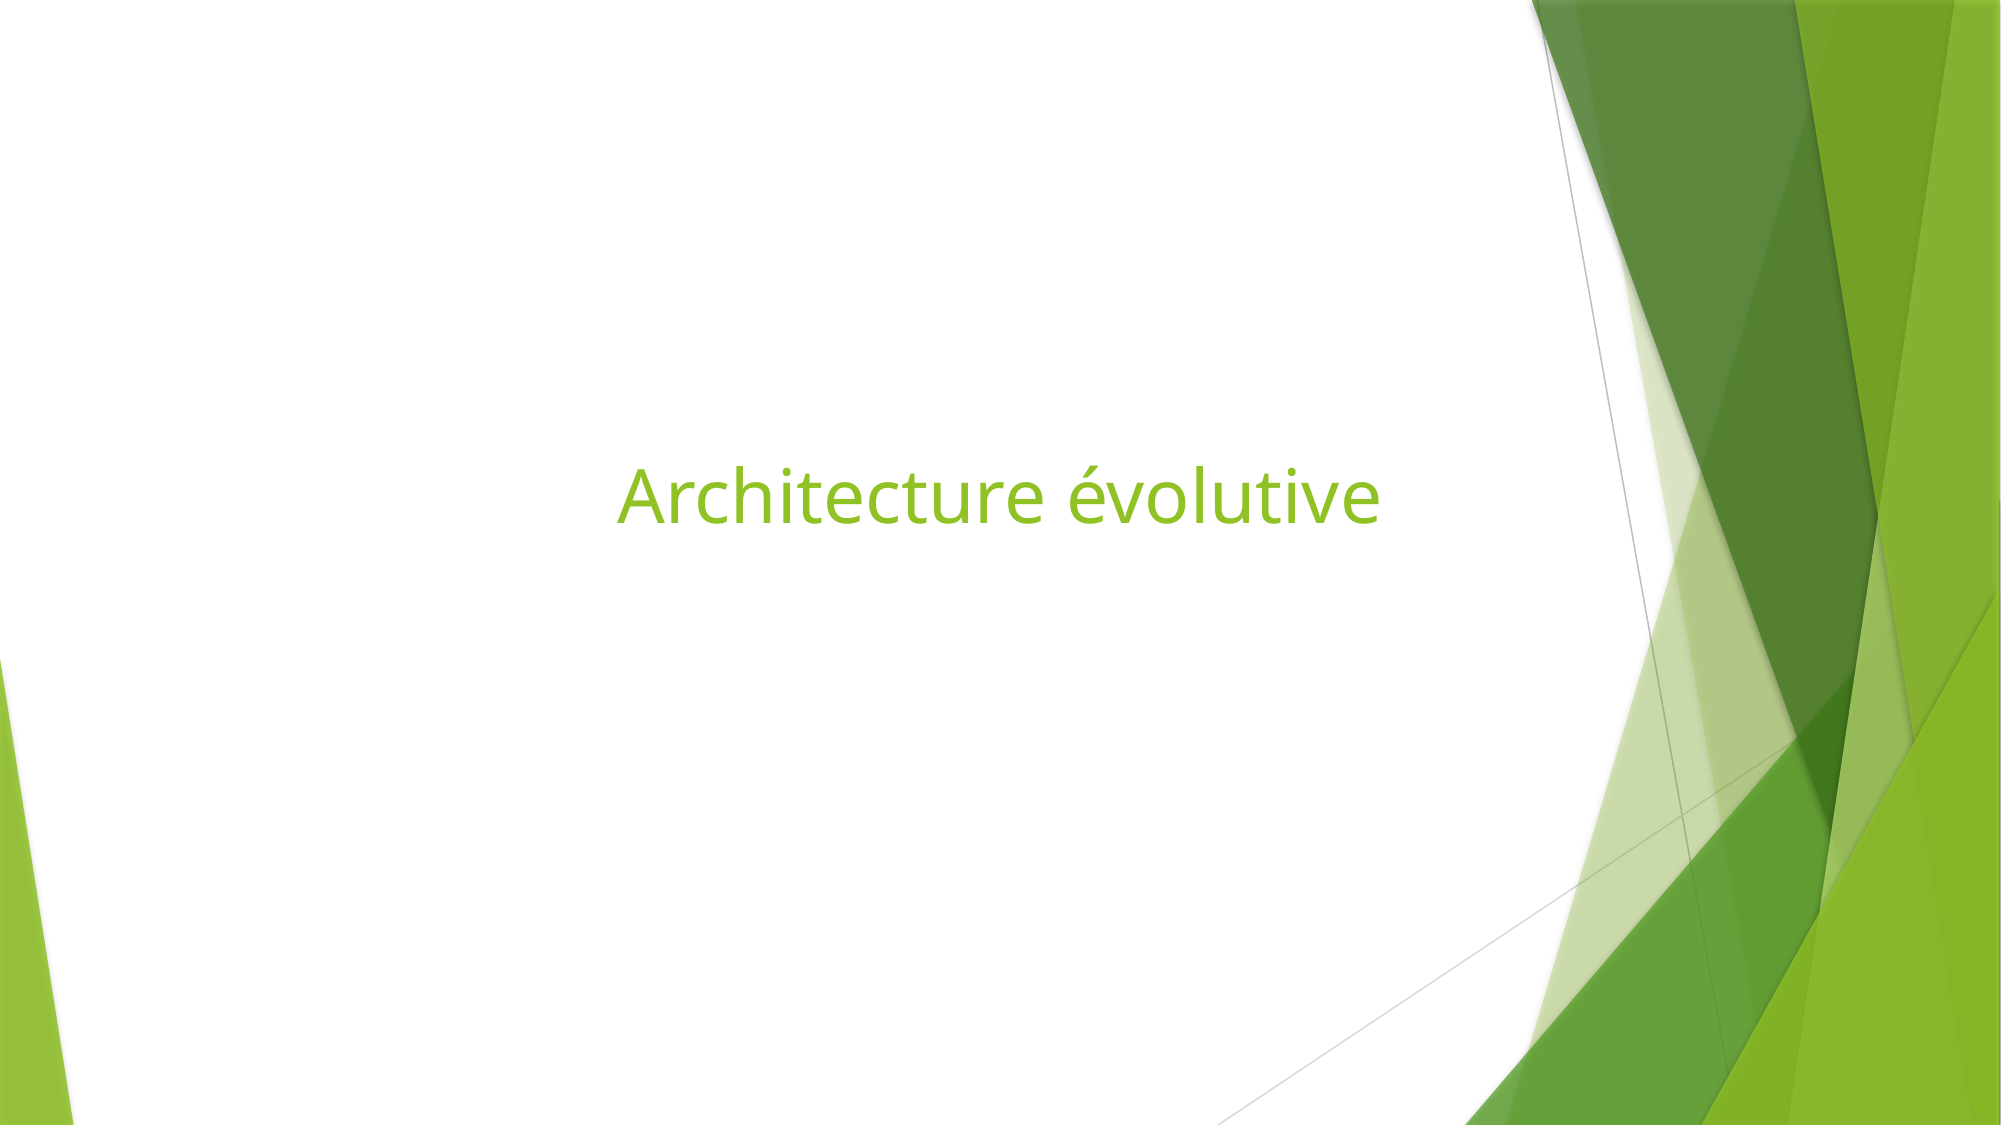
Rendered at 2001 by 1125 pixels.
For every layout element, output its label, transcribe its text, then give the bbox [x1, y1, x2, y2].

title Architecture évolutive [187, 441, 1813, 684]
